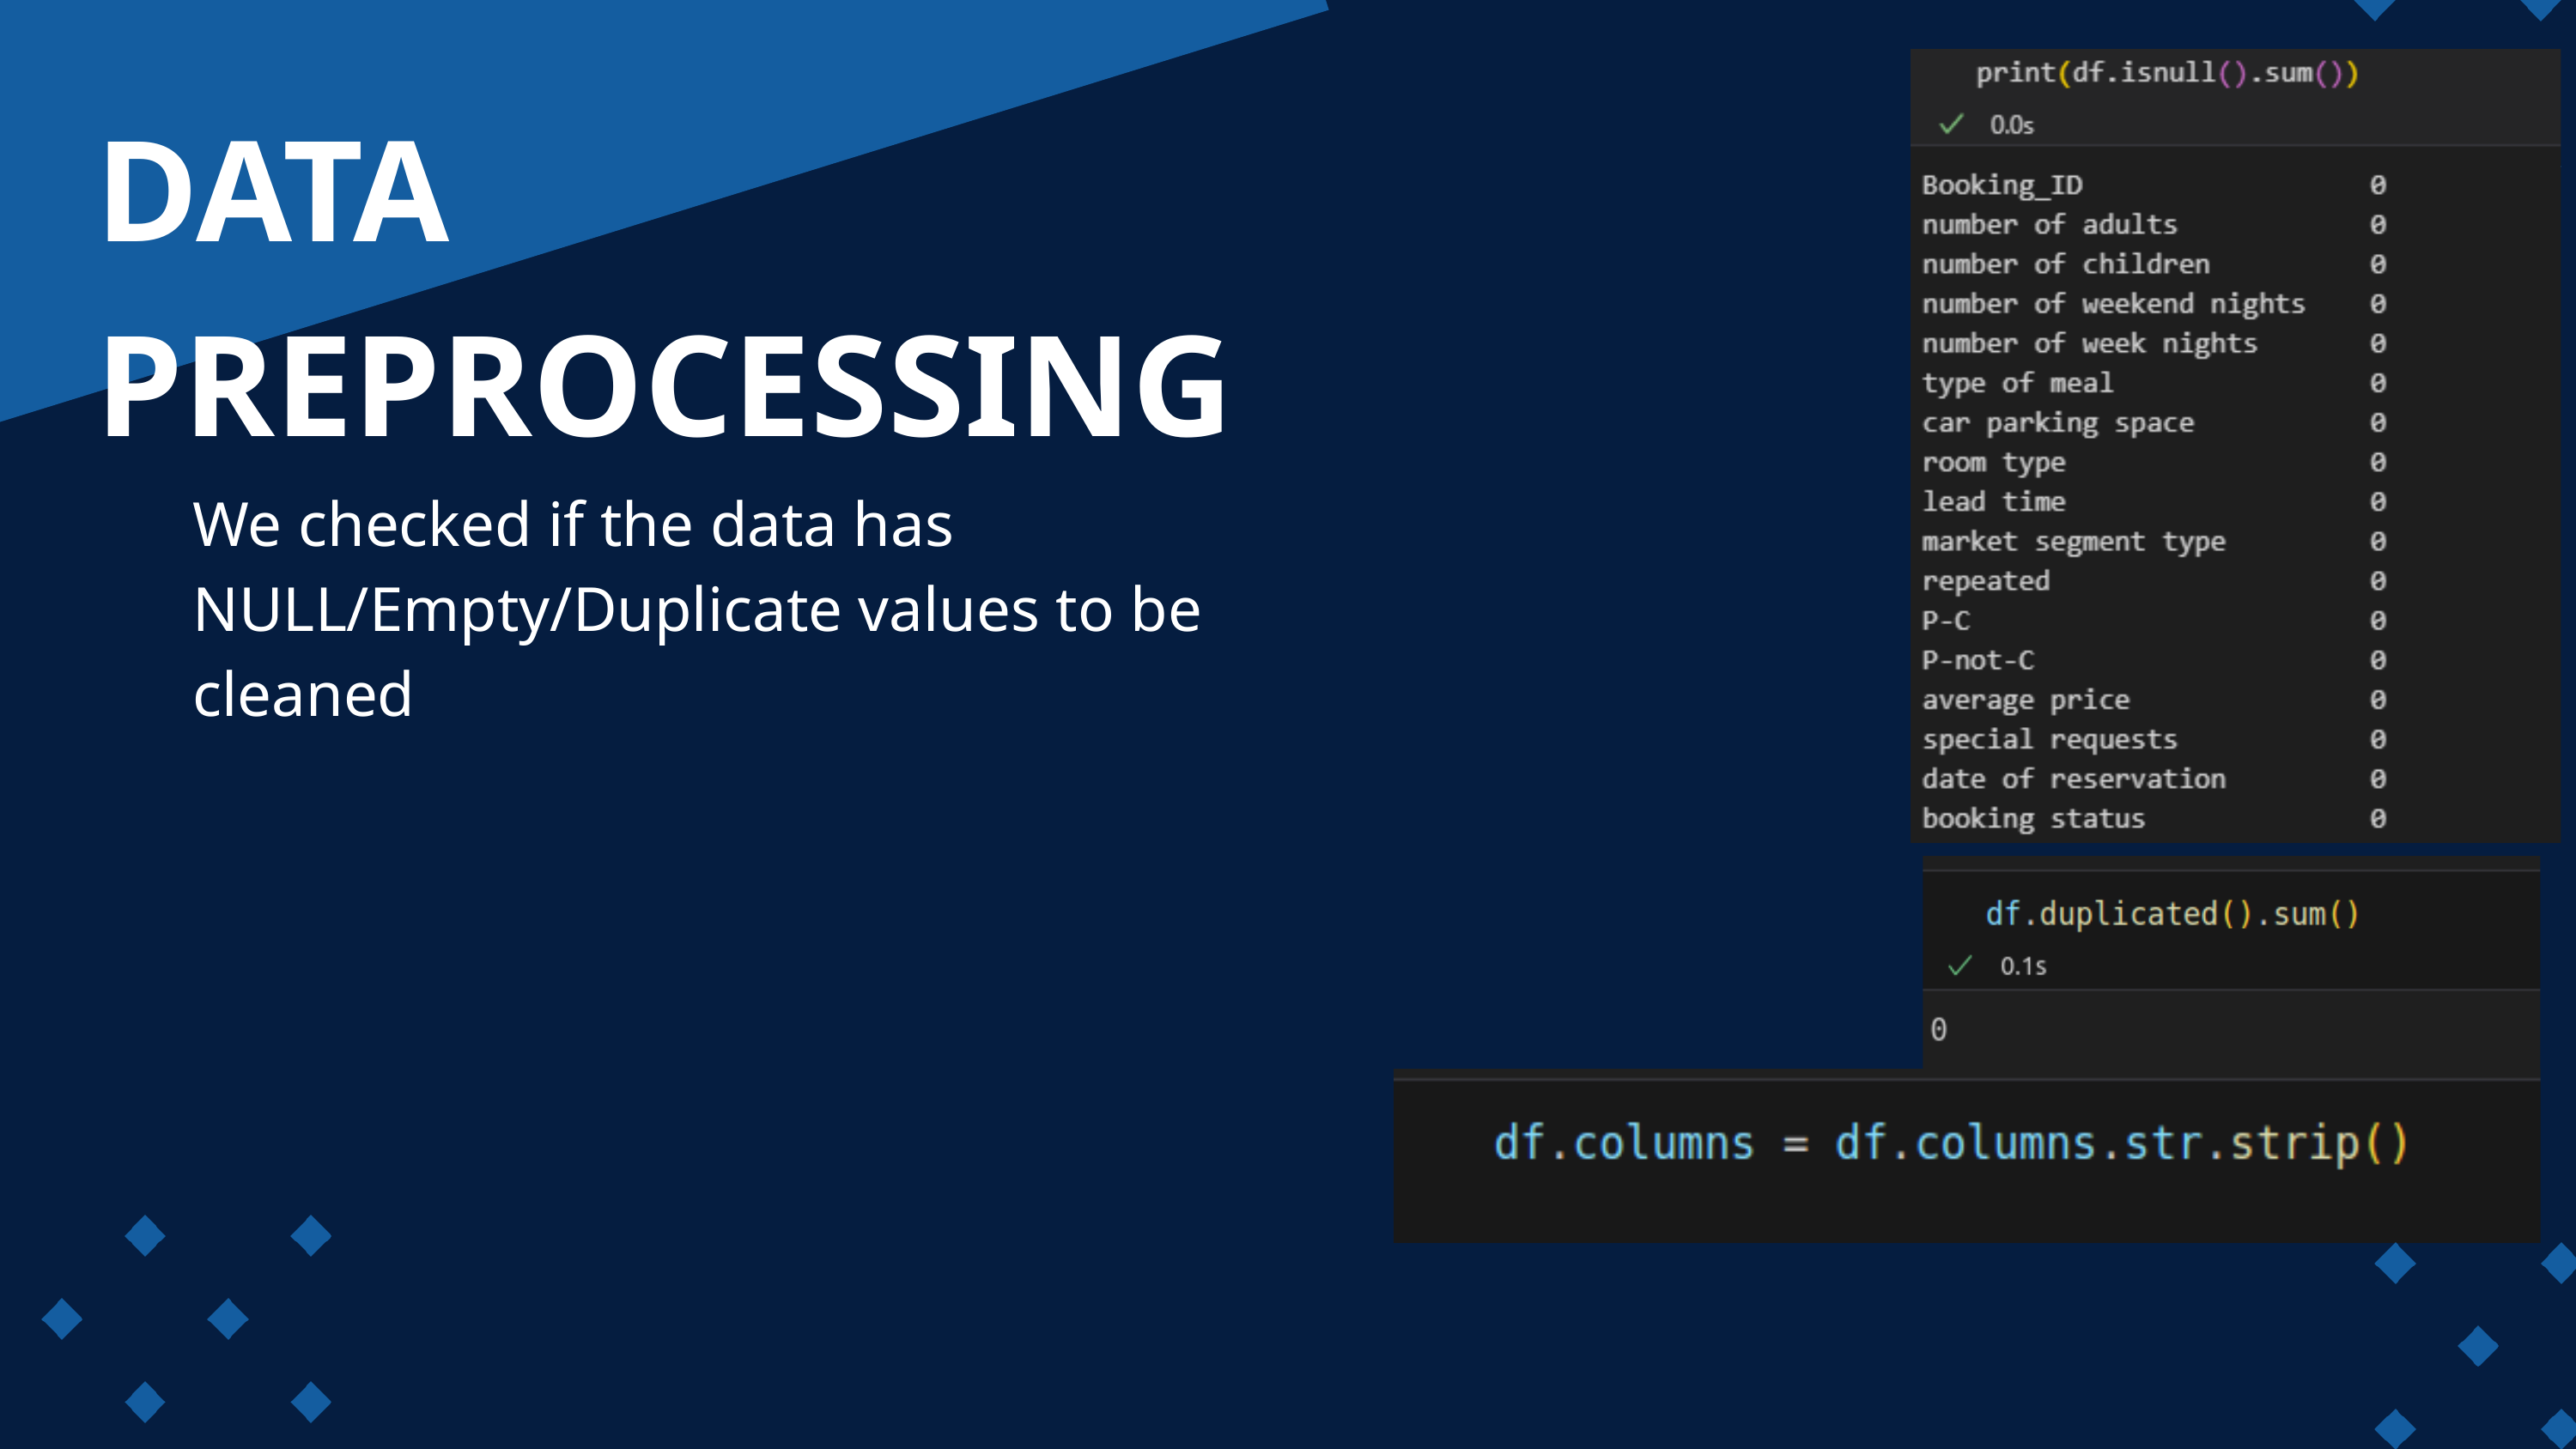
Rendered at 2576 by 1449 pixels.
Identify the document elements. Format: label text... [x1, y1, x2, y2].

text_box [2354, 0, 2576, 187]
text_box We checked if the data has NULL/Empty/Duplicate values to be cleaned [192, 473, 1385, 730]
text_box [0, 1215, 331, 1449]
text_box [1911, 49, 2561, 843]
text_box DATA PREPROCESSING [95, 74, 1540, 465]
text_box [0, 0, 1327, 437]
text_box [1923, 856, 2541, 1070]
text_box [1394, 1069, 2541, 1243]
text_box [2374, 1242, 2576, 1449]
